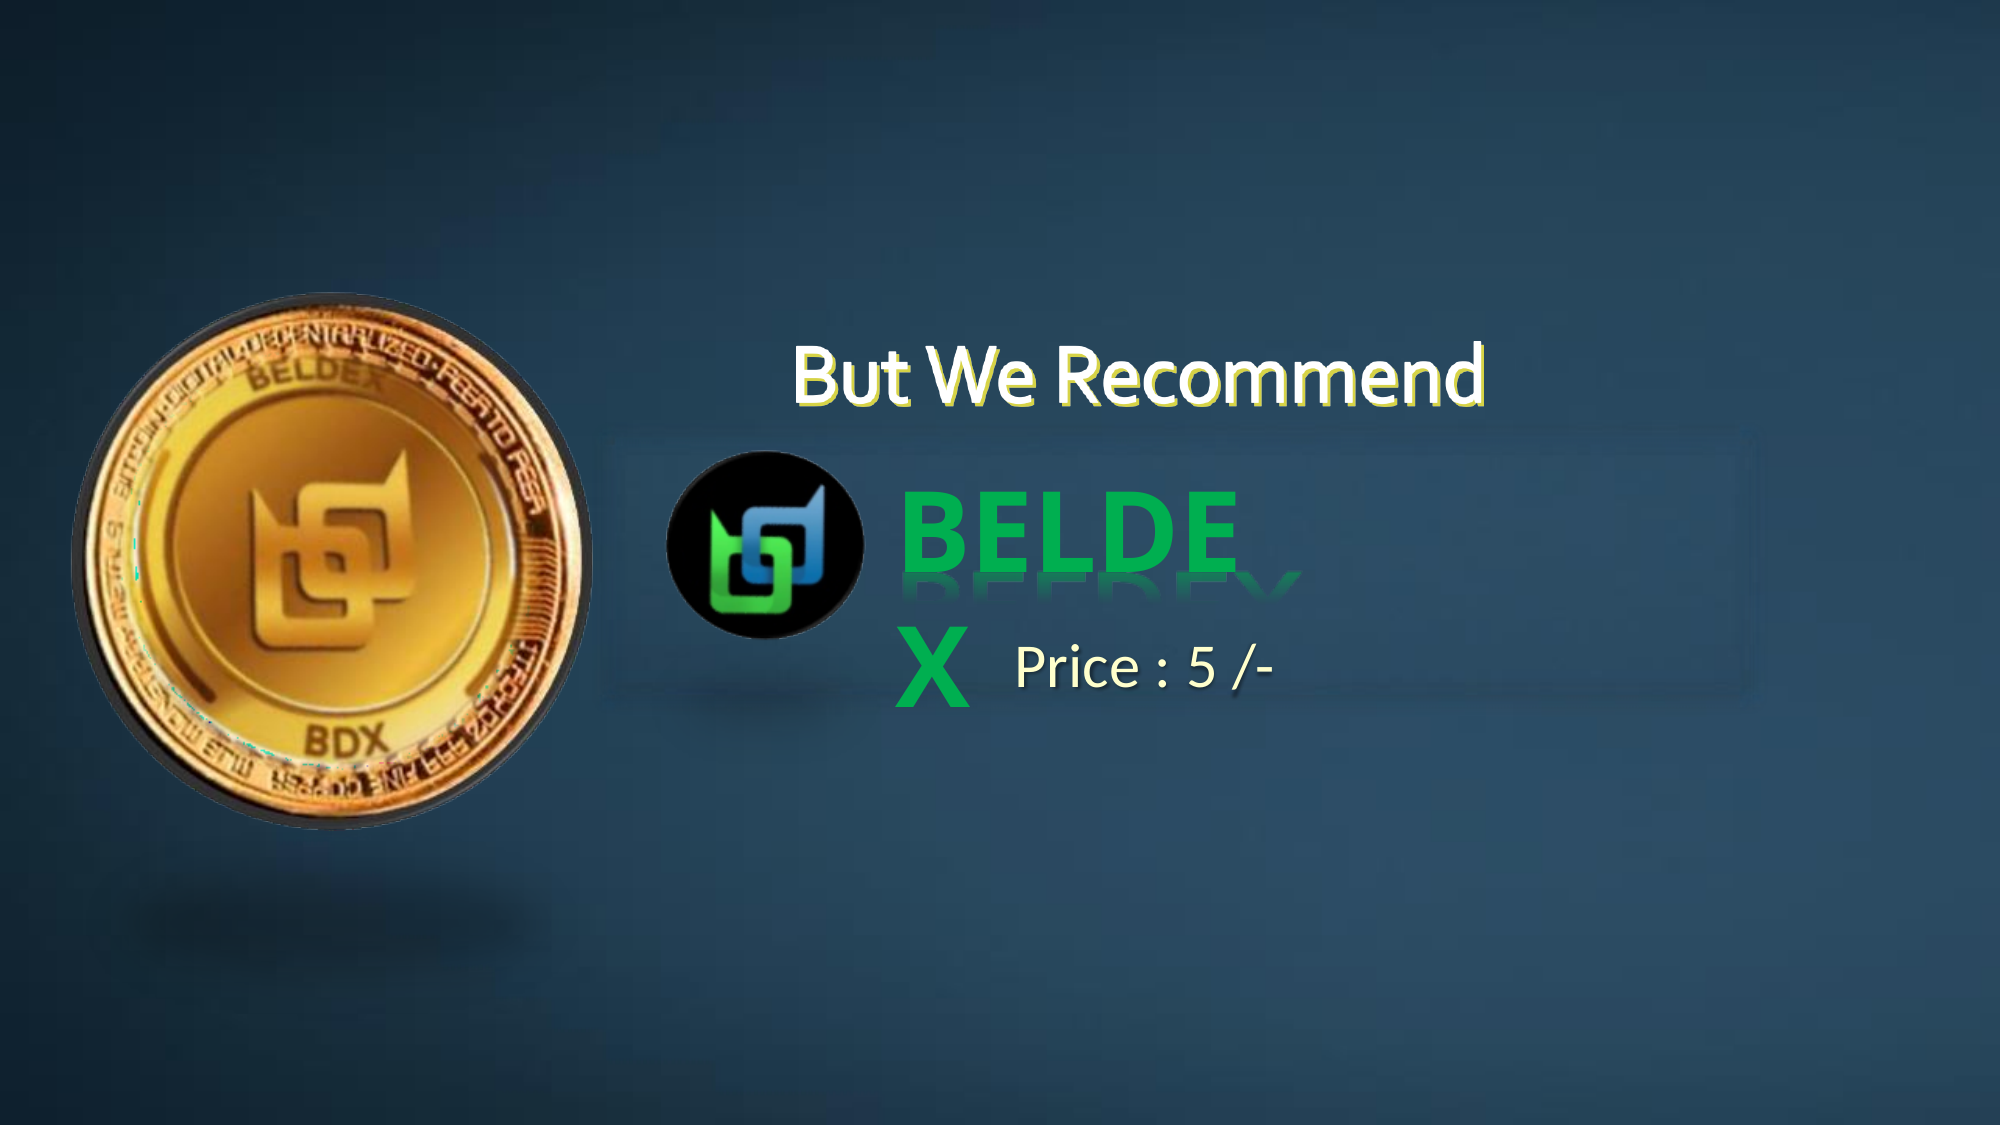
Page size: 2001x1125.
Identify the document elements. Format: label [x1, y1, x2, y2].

text_box [105, 338, 1770, 787]
picture [0, 0, 2000, 1125]
text_box [973, 605, 1319, 750]
